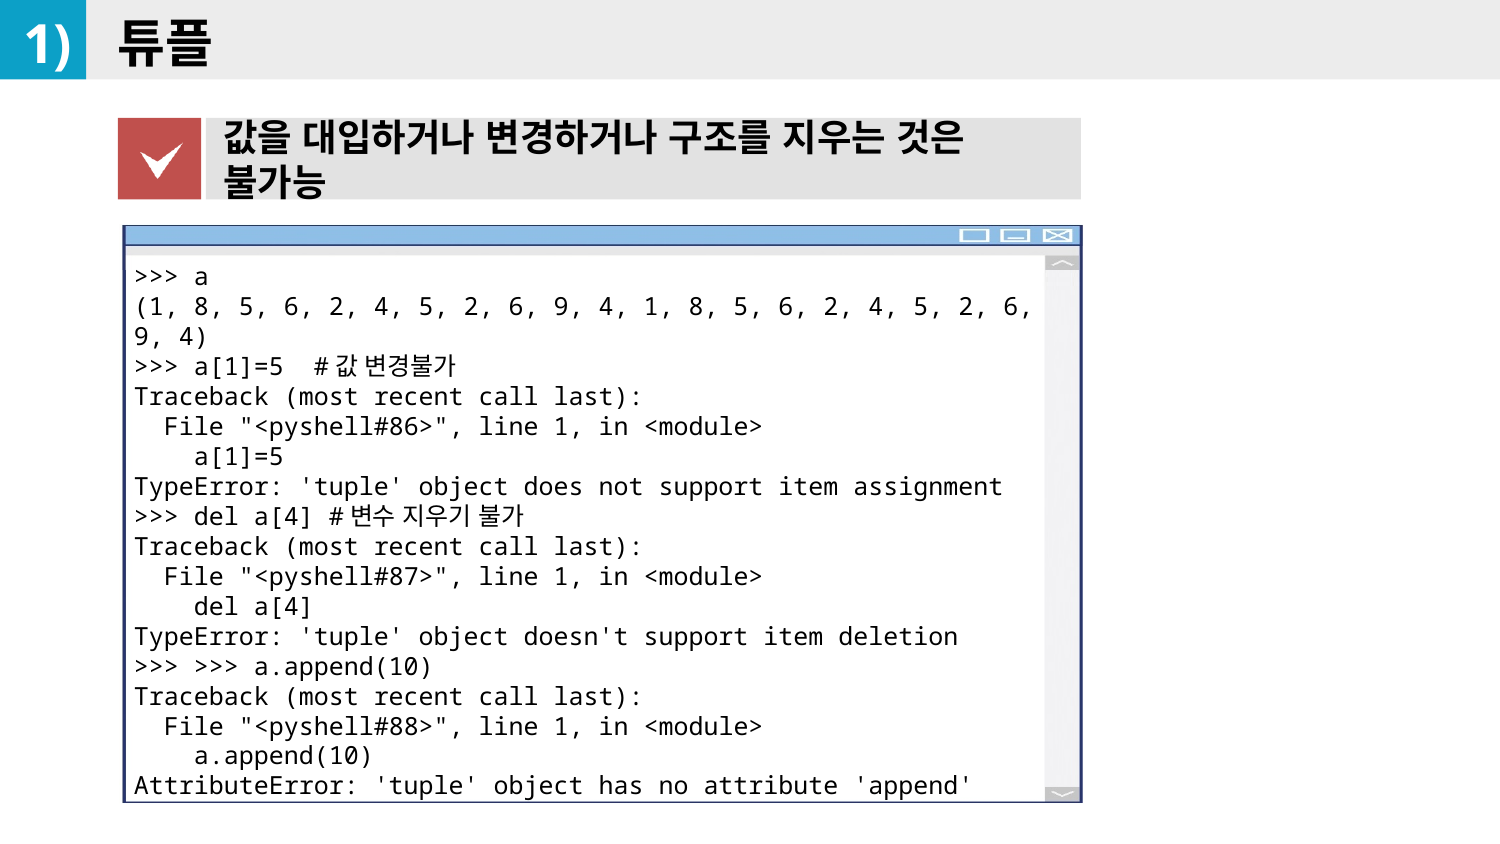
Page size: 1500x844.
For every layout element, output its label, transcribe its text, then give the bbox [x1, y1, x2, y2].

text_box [118, 223, 1084, 804]
text_box 1) [0, 0, 98, 86]
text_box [117, 117, 202, 200]
text_box 값을 대입하거나 변경하거나 구조를 지우는 것은 불가능 [205, 117, 1081, 200]
text_box 튜플 [98, 0, 1436, 85]
